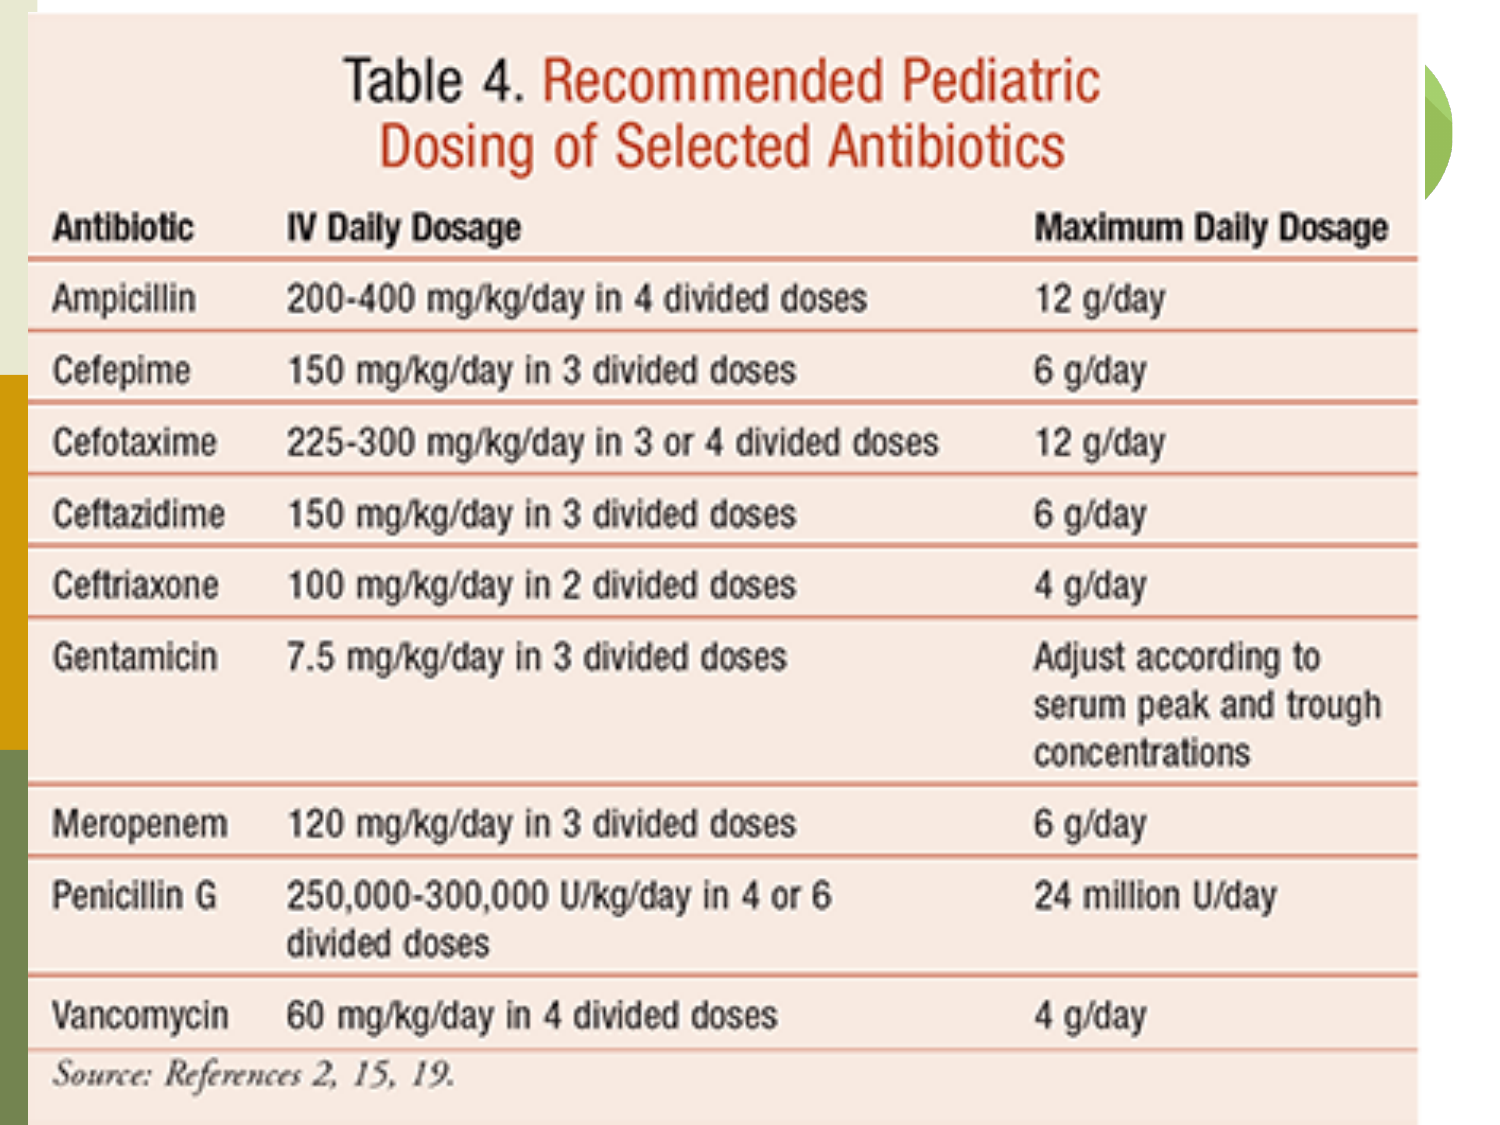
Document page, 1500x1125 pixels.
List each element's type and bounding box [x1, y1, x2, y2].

list [28, 12, 1425, 1125]
picture [1425, 37, 1453, 227]
